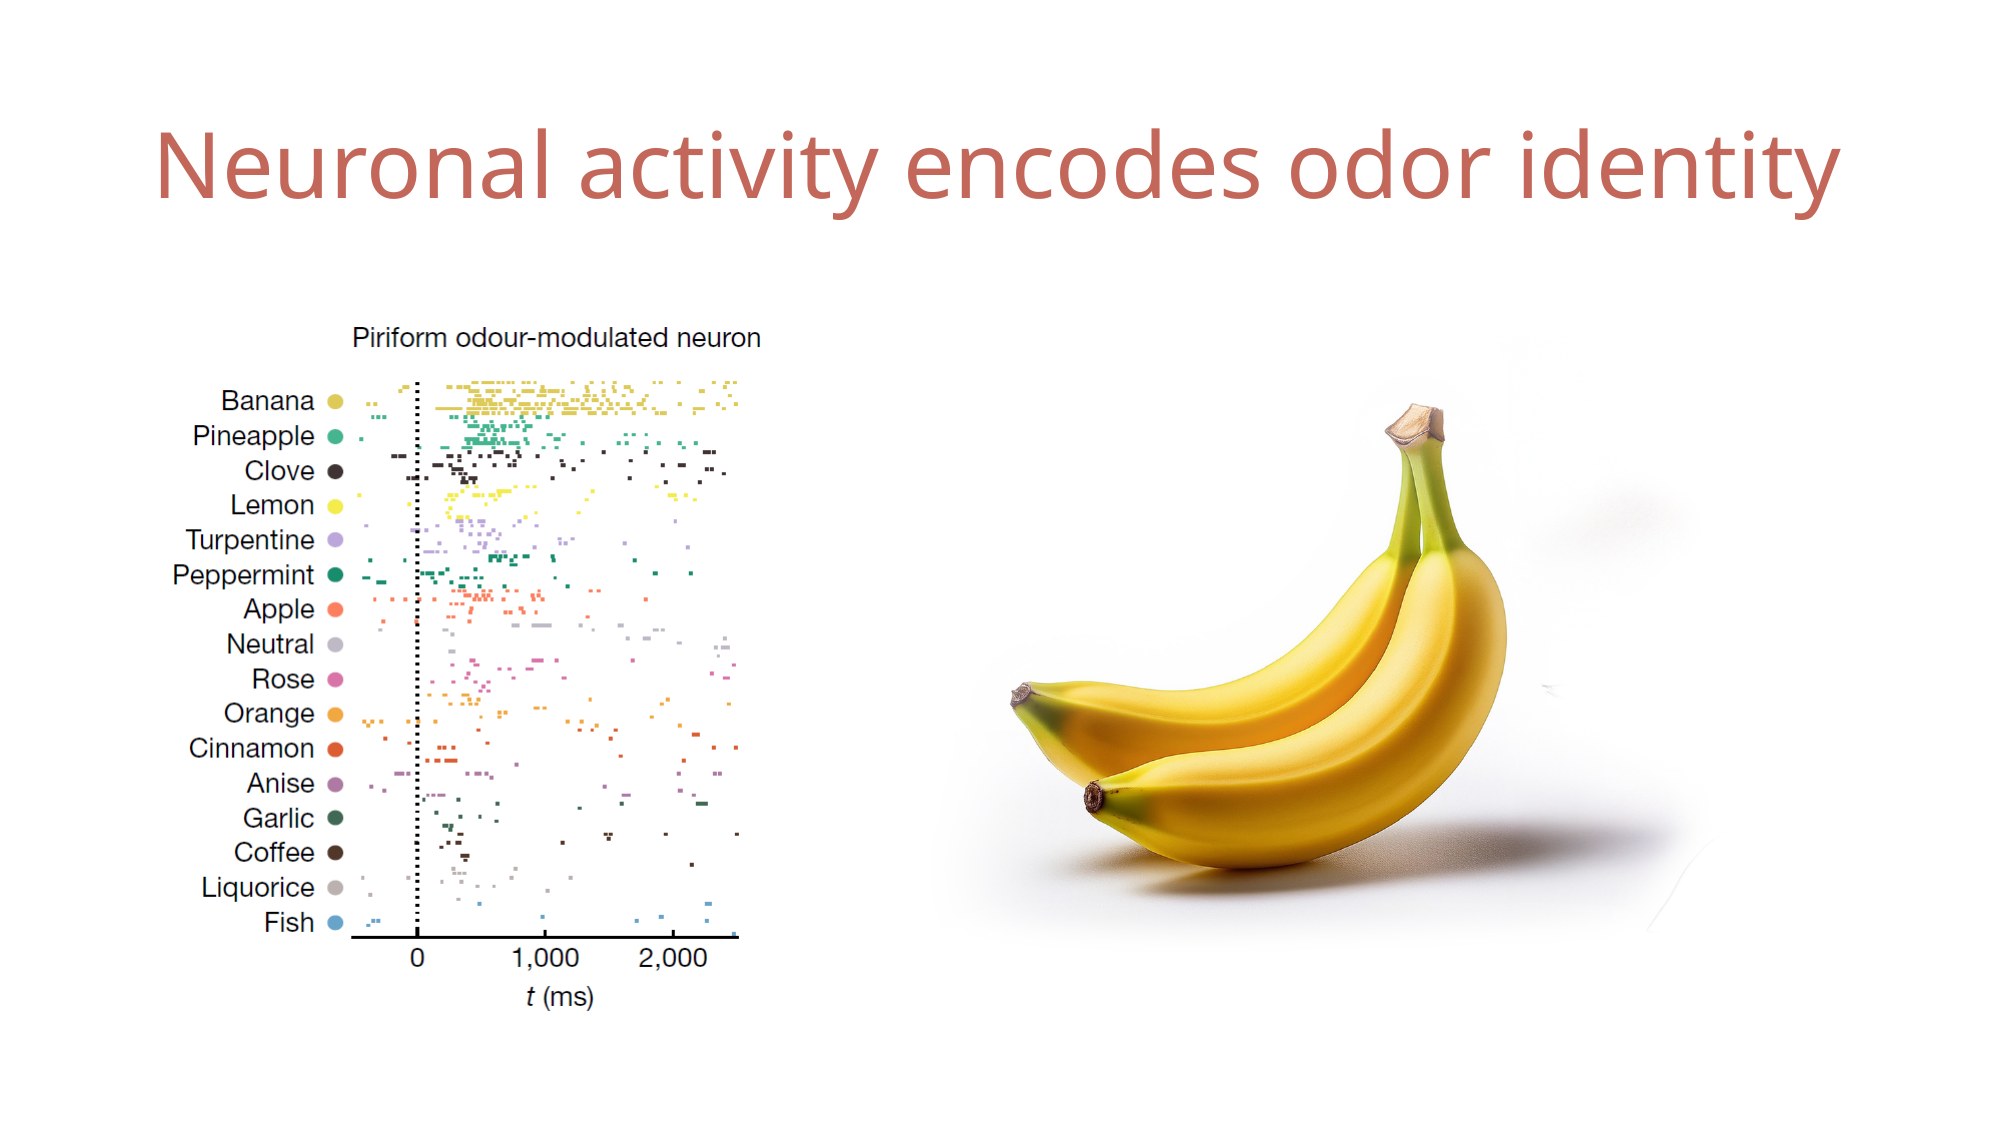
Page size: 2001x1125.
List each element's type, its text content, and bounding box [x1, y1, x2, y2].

title Neuronal activity encodes odor identity [137, 59, 1863, 278]
picture [931, 335, 2001, 996]
picture [167, 308, 813, 1024]
